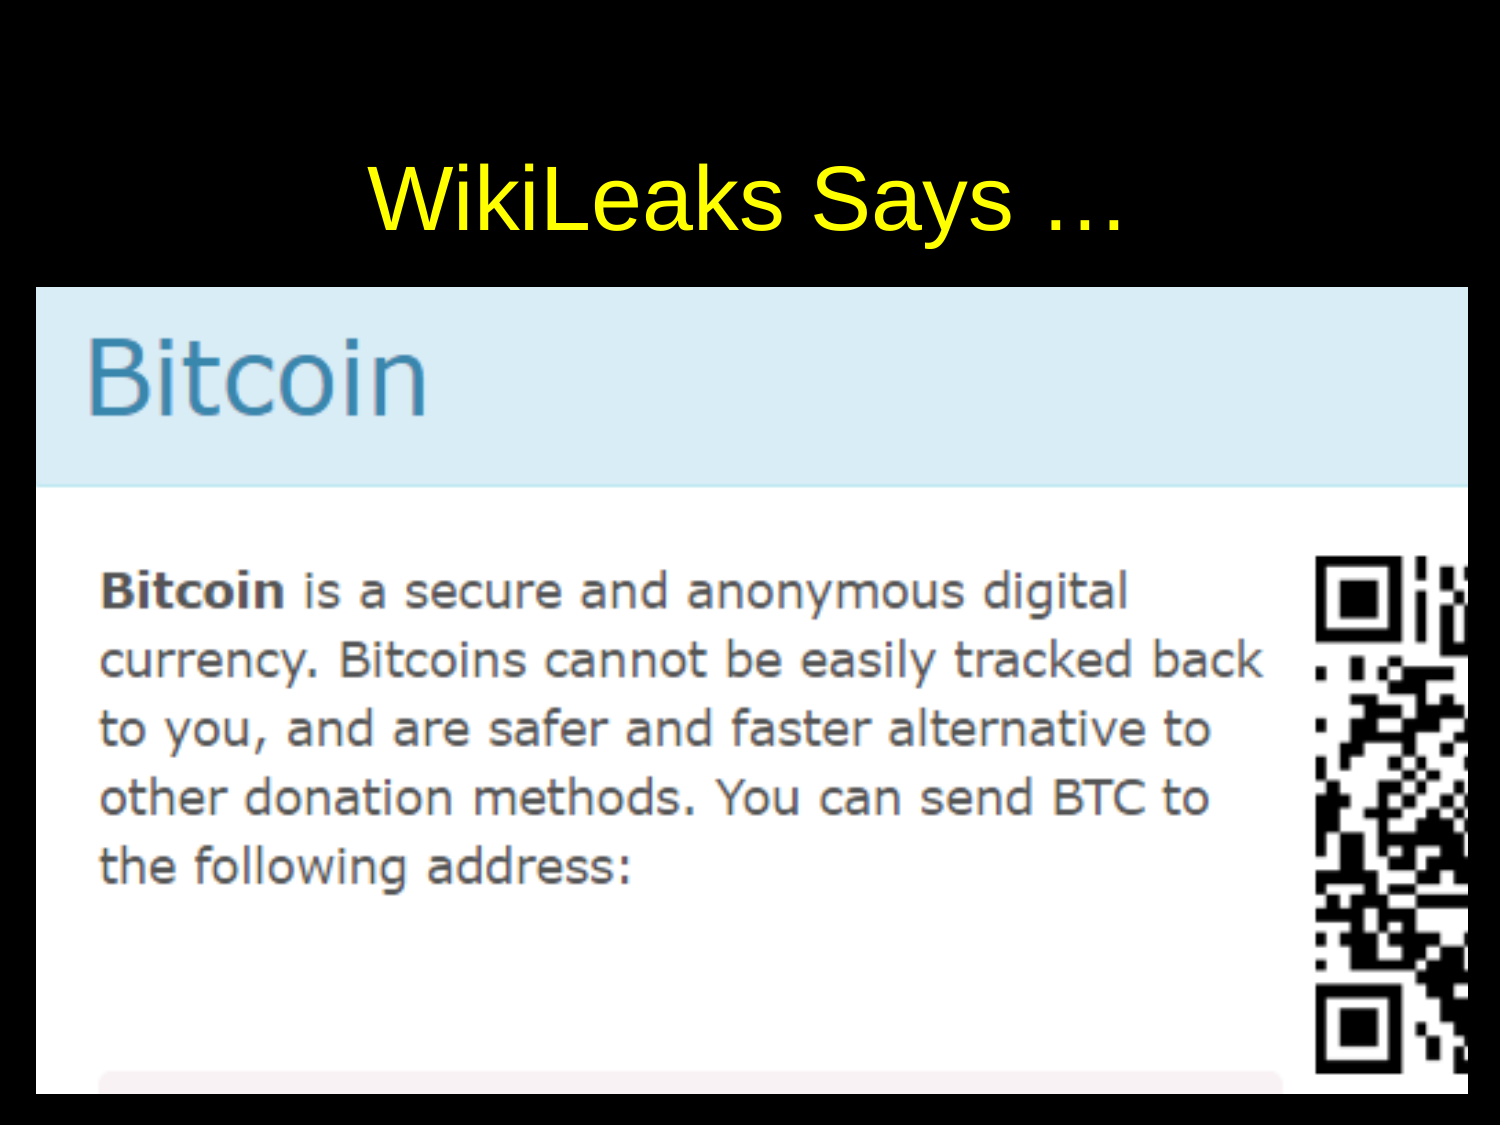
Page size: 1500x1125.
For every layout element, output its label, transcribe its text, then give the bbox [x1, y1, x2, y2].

title WikiLeaks Says … [112, 99, 1388, 286]
picture [36, 287, 1468, 1094]
